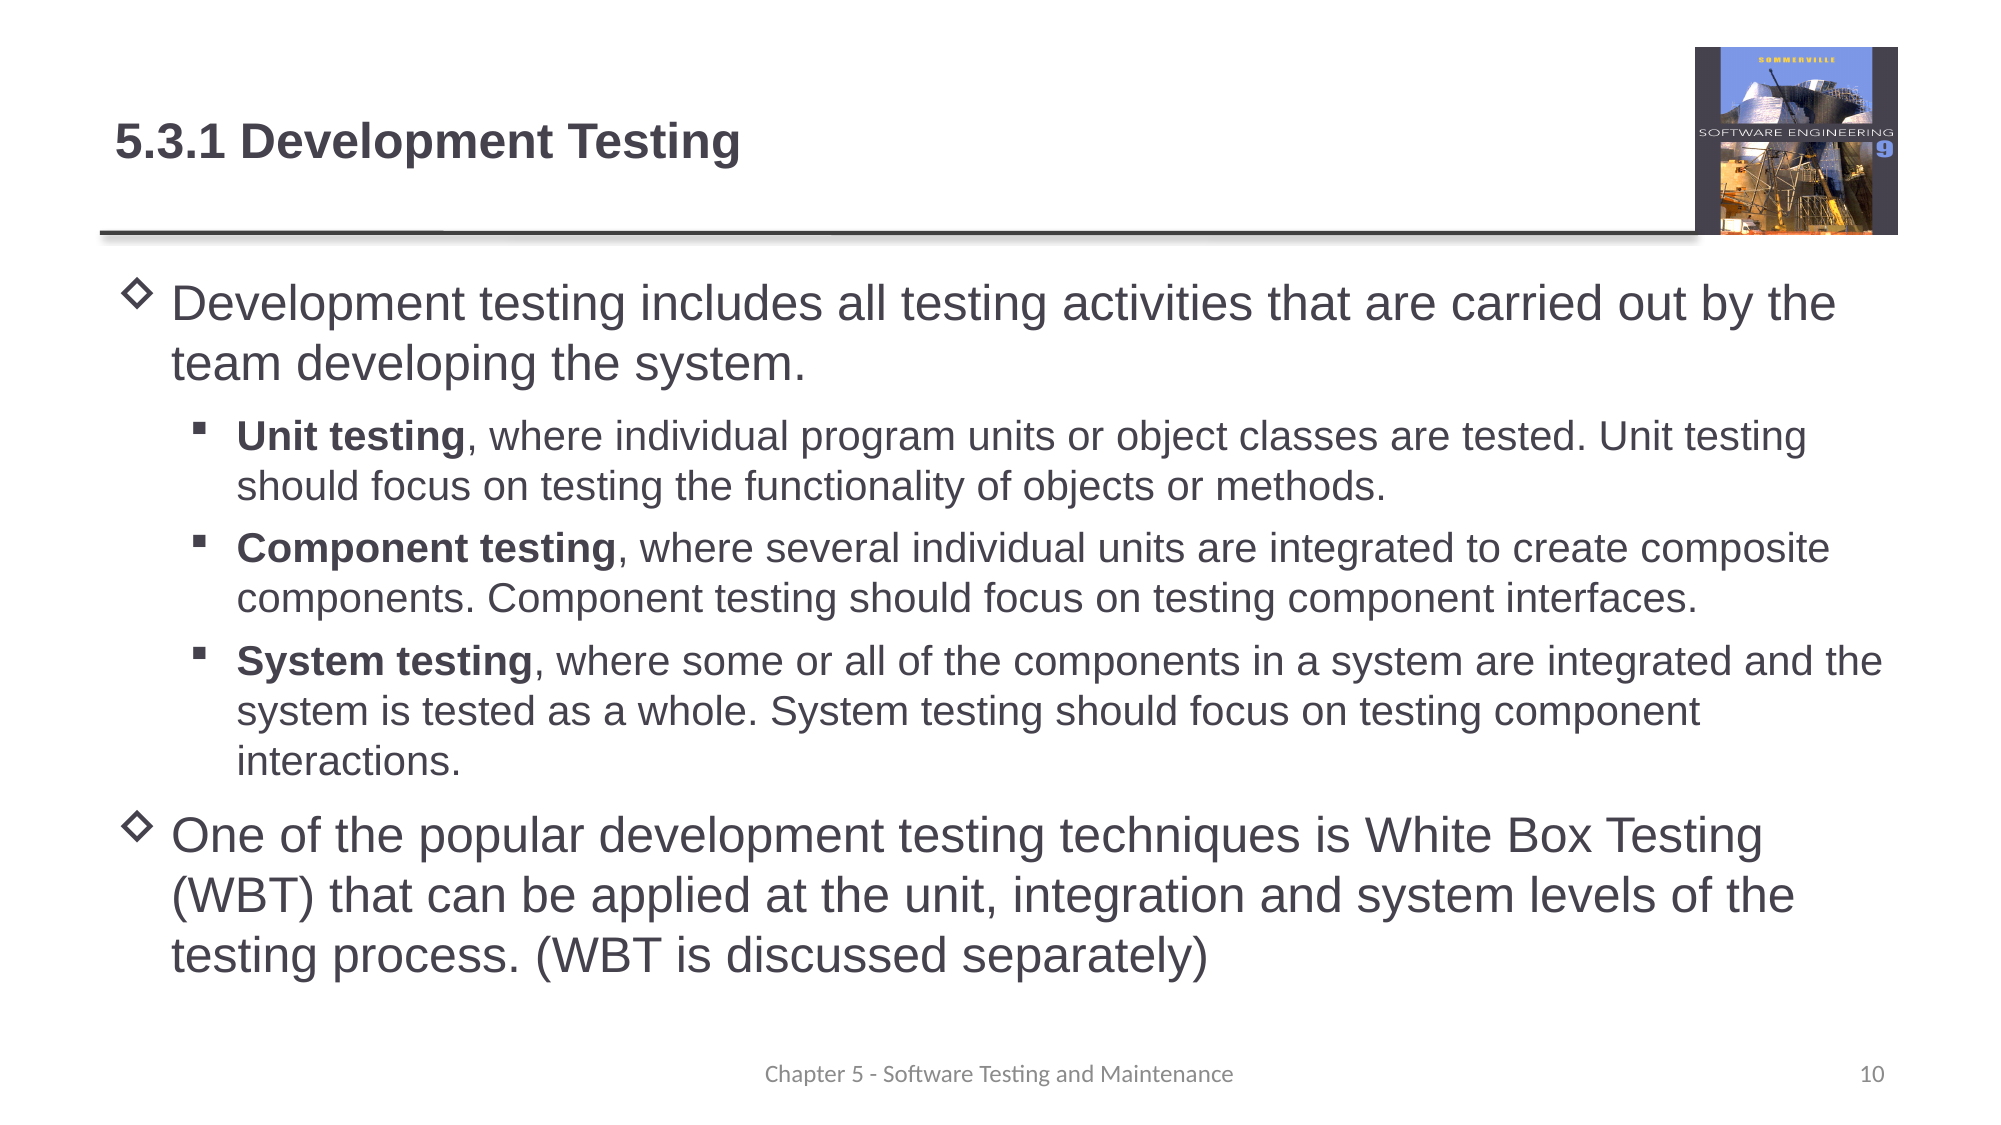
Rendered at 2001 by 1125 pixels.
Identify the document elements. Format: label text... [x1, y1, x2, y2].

footer Chapter 5 - Software Testing and Maintenance [683, 1042, 1317, 1103]
slide_number 10 [1433, 1042, 1900, 1103]
title 5.3.1 Development Testing [99, 44, 1696, 233]
picture [1696, 47, 1898, 235]
list Development testing includes all testing activities that are carried out by the team developing the system. Unit testing, where individual program units or object classes are tested. Unit testing should focus on testing the functionality of objects or methods. Component testing, where several individual units are integrated to create composite components. Component testing should focus on testing component interfaces. System testing, where some or all of the components in a system are integrated and the system is tested as a whole. System testing should focus on testing component interactions. One of the popular development testing techniques is White Box Testing (WBT) that can be applied at the unit, integration and system levels of the testing process. (WBT is discussed separately) [99, 262, 1900, 1005]
